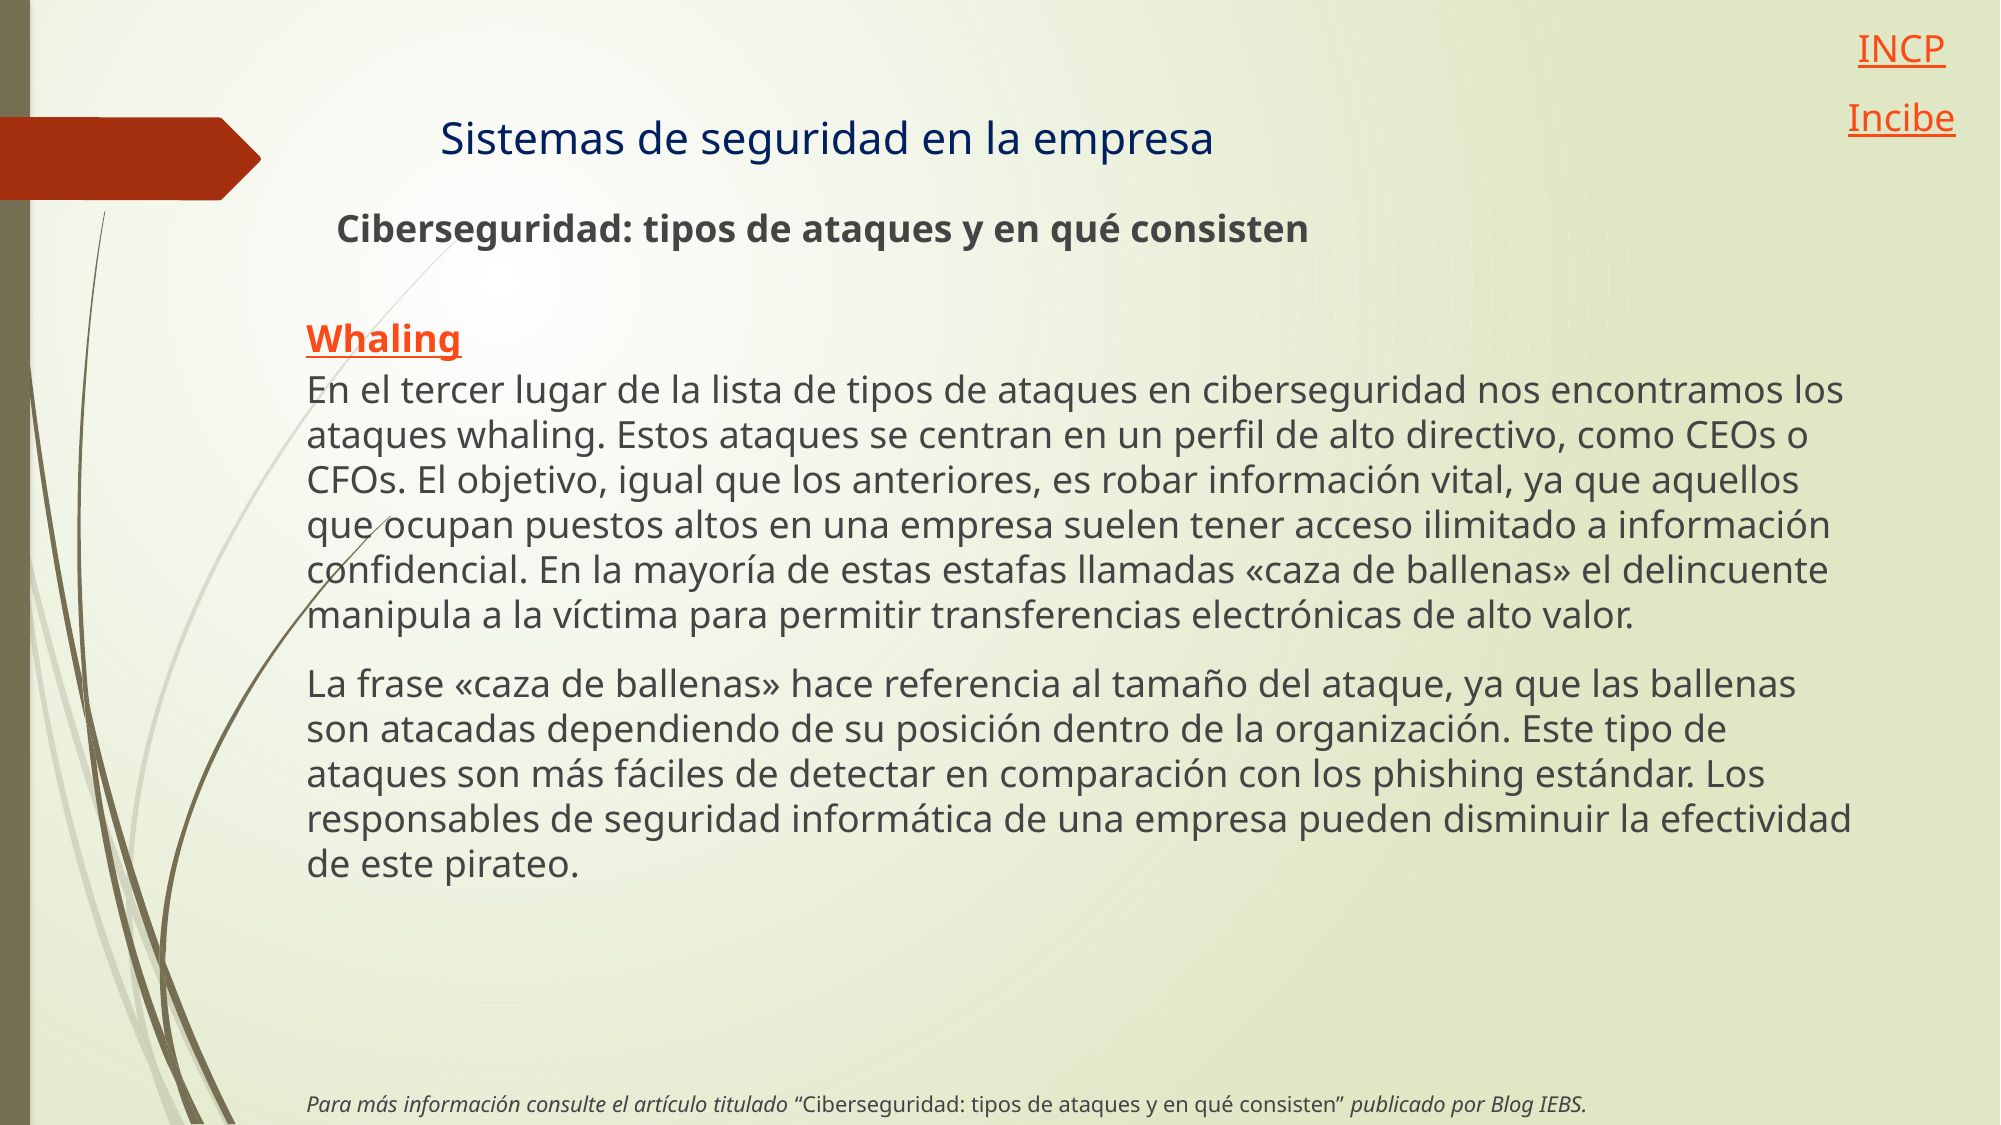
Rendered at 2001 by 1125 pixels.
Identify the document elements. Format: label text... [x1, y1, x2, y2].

text_box Sistemas de seguridad en la empresa [425, 102, 1506, 172]
text_box Whaling En el tercer lugar de la lista de tipos de ataques en ciberseguridad nos encontramos los ataques whaling. Estos ataques se centran en un perfil de alto directivo, como CEOs o CFOs. El objetivo, igual que los anteriores, es robar información vital, ya que aquellos que ocupan puestos altos en una empresa suelen tener acceso ilimitado a información confidencial. En la mayoría de estas estafas llamadas «caza de ballenas» el delincuente manipula a la víctima para permitir transferencias electrónicas de alto valor. La frase «caza de ballenas» hace referencia al tamaño del ataque, ya que las ballenas son atacadas dependiendo de su posición dentro de la organización. Este tipo de ataques son más fáciles de detectar en comparación con los phishing estándar. Los responsables de seguridad informática de una empresa pueden disminuir la efectividad de este pirateo. [291, 307, 1870, 893]
text_box Para más información consulte el artículo titulado “Ciberseguridad: tipos de ataques y en qué consisten” publicado por Blog IEBS. [291, 1083, 2000, 1125]
text_box INCP [1843, 17, 1961, 84]
text_box Ciberseguridad: tipos de ataques y en qué consisten [321, 197, 1369, 258]
text_box Incibe [1833, 86, 1971, 153]
